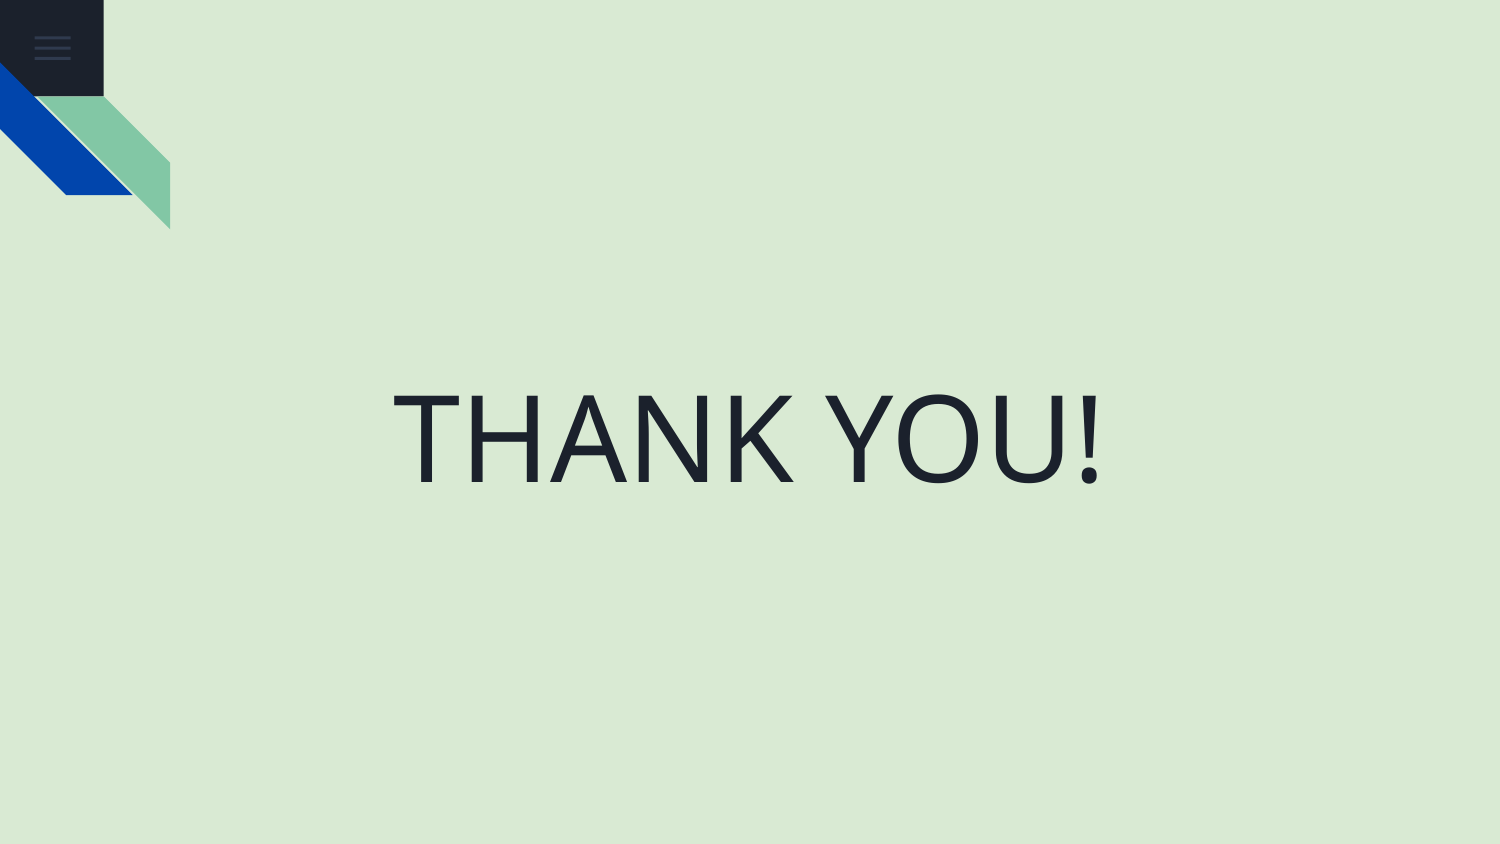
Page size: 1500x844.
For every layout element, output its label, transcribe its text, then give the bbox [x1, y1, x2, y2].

title THANK YOU! [172, 346, 1328, 497]
